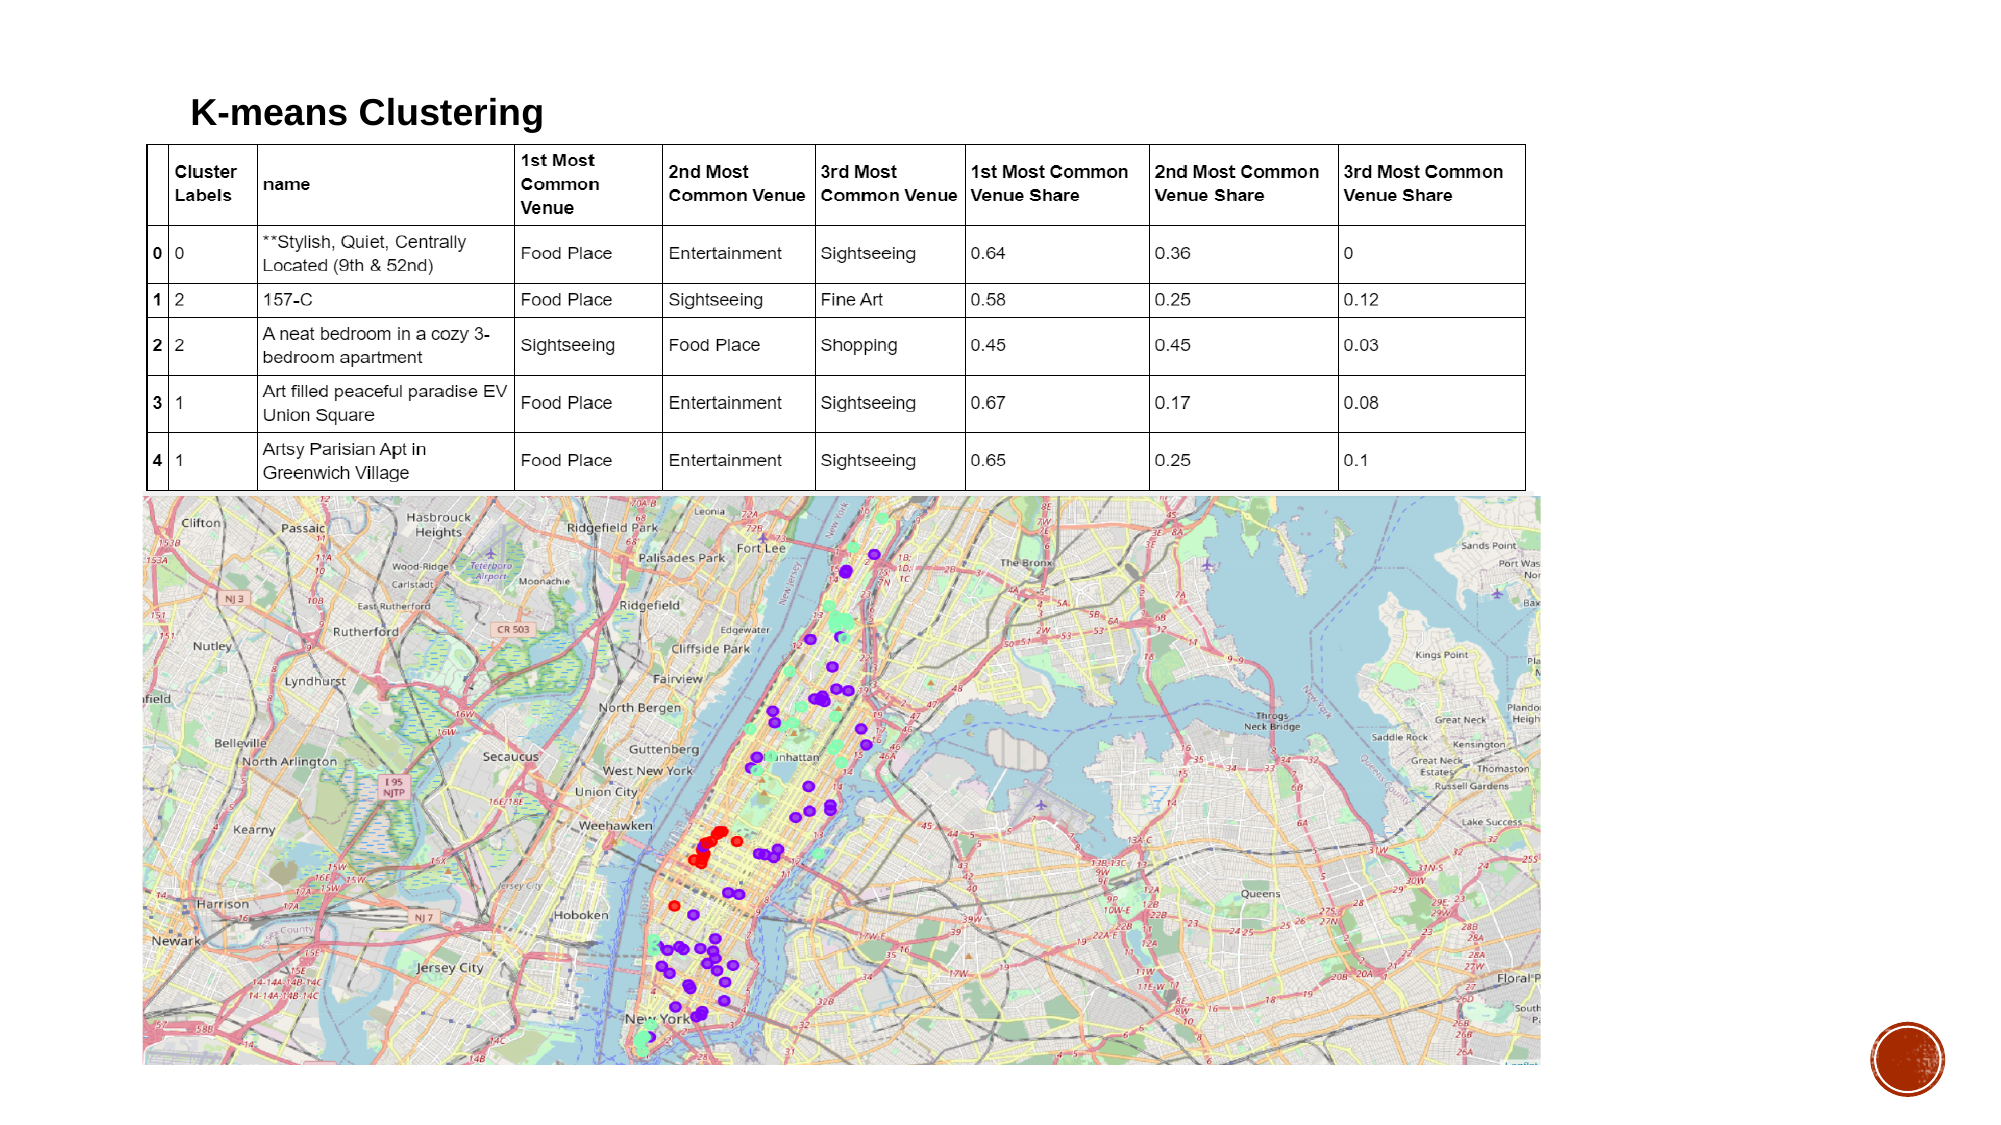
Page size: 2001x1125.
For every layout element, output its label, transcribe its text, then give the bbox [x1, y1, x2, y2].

list K-means Clustering [146, 85, 1826, 1013]
picture [142, 138, 1541, 495]
picture [142, 496, 1541, 1065]
